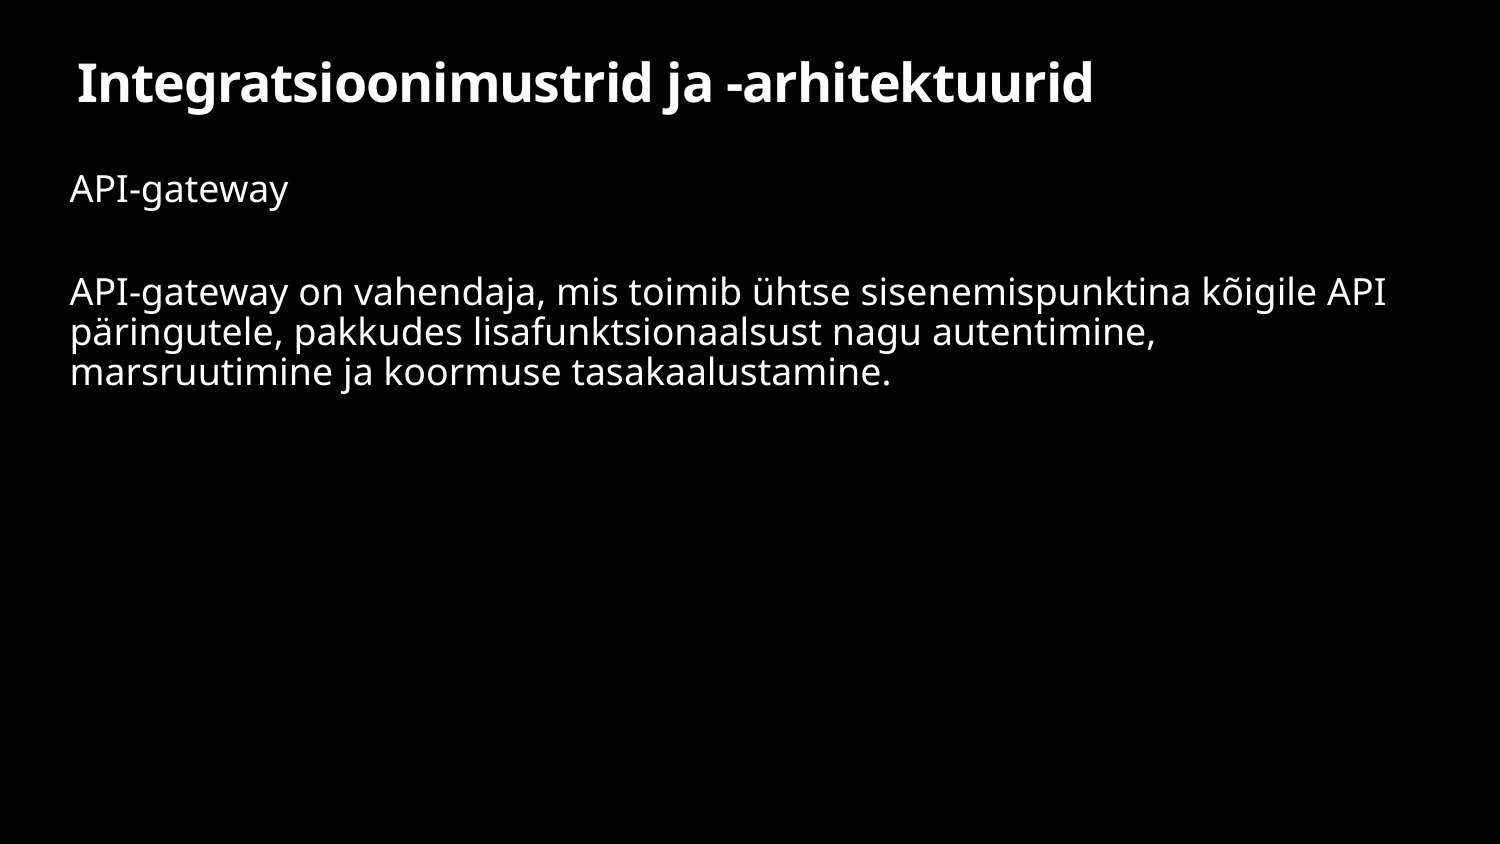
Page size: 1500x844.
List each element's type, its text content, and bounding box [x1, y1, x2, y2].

list API-gateway API-gateway on vahendaja, mis toimib ühtse sisenemispunktina kõigile API päringutele, pakkudes lisafunktsionaalsust nagu autentimine, marsruutimine ja koormuse tasakaalustamine. [65, 166, 1435, 802]
title Integratsioonimustrid ja -arhitektuurid [73, 58, 1427, 148]
